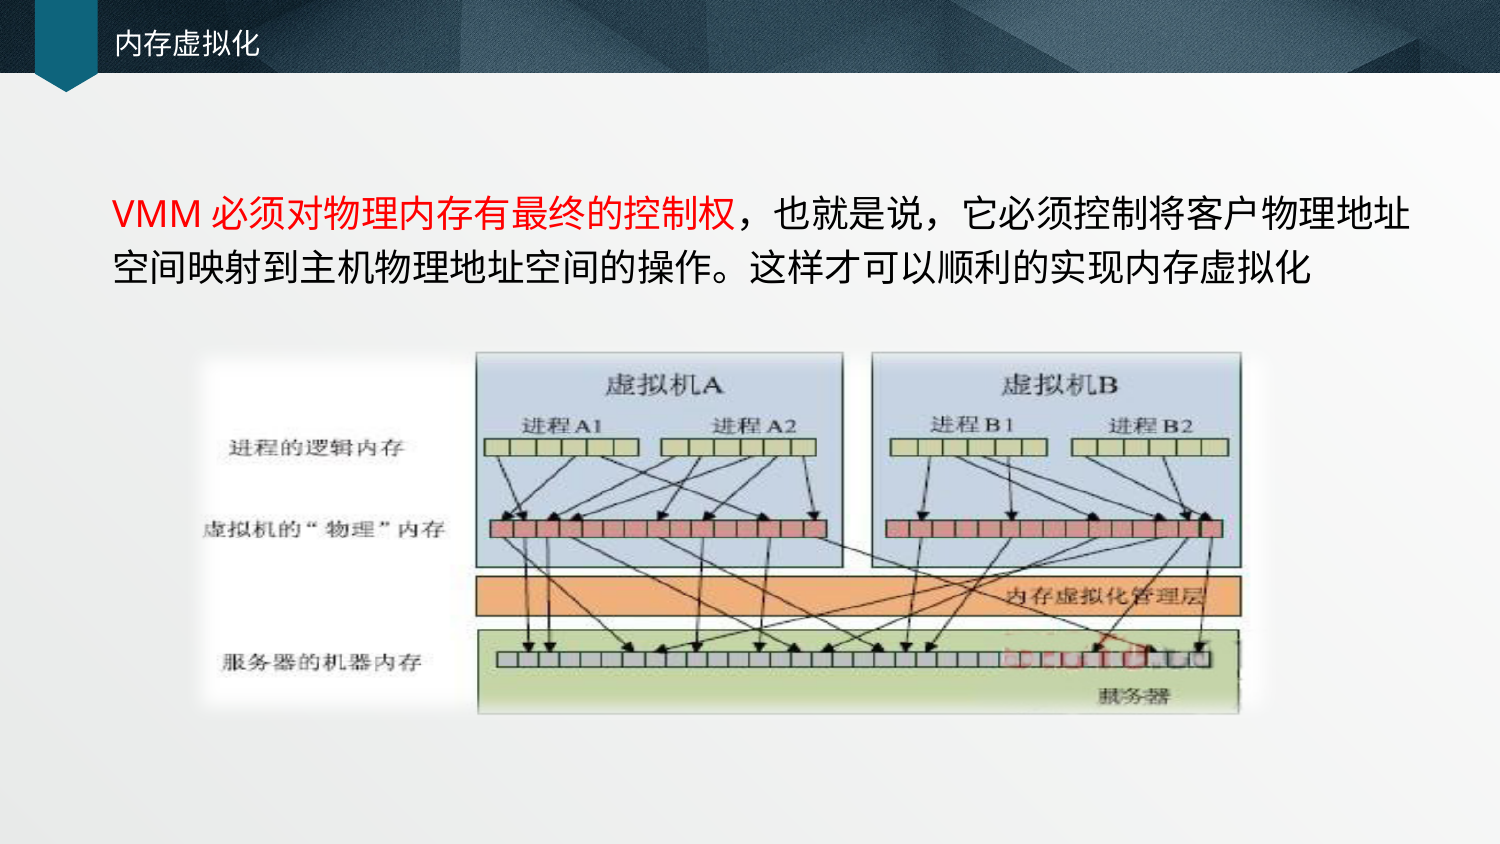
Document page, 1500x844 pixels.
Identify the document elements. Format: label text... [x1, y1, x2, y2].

title 内存虚拟化 [99, 20, 550, 66]
text_box VMM必须对物理内存有最终的控制权，也就是说，它必须控制将客户物理地址空间映射到主机物理地址空间的操作。这样才可以顺利的实现内存虚拟化 [112, 173, 1435, 351]
picture [98, 0, 1500, 73]
picture [182, 338, 1282, 724]
picture [0, 0, 34, 73]
